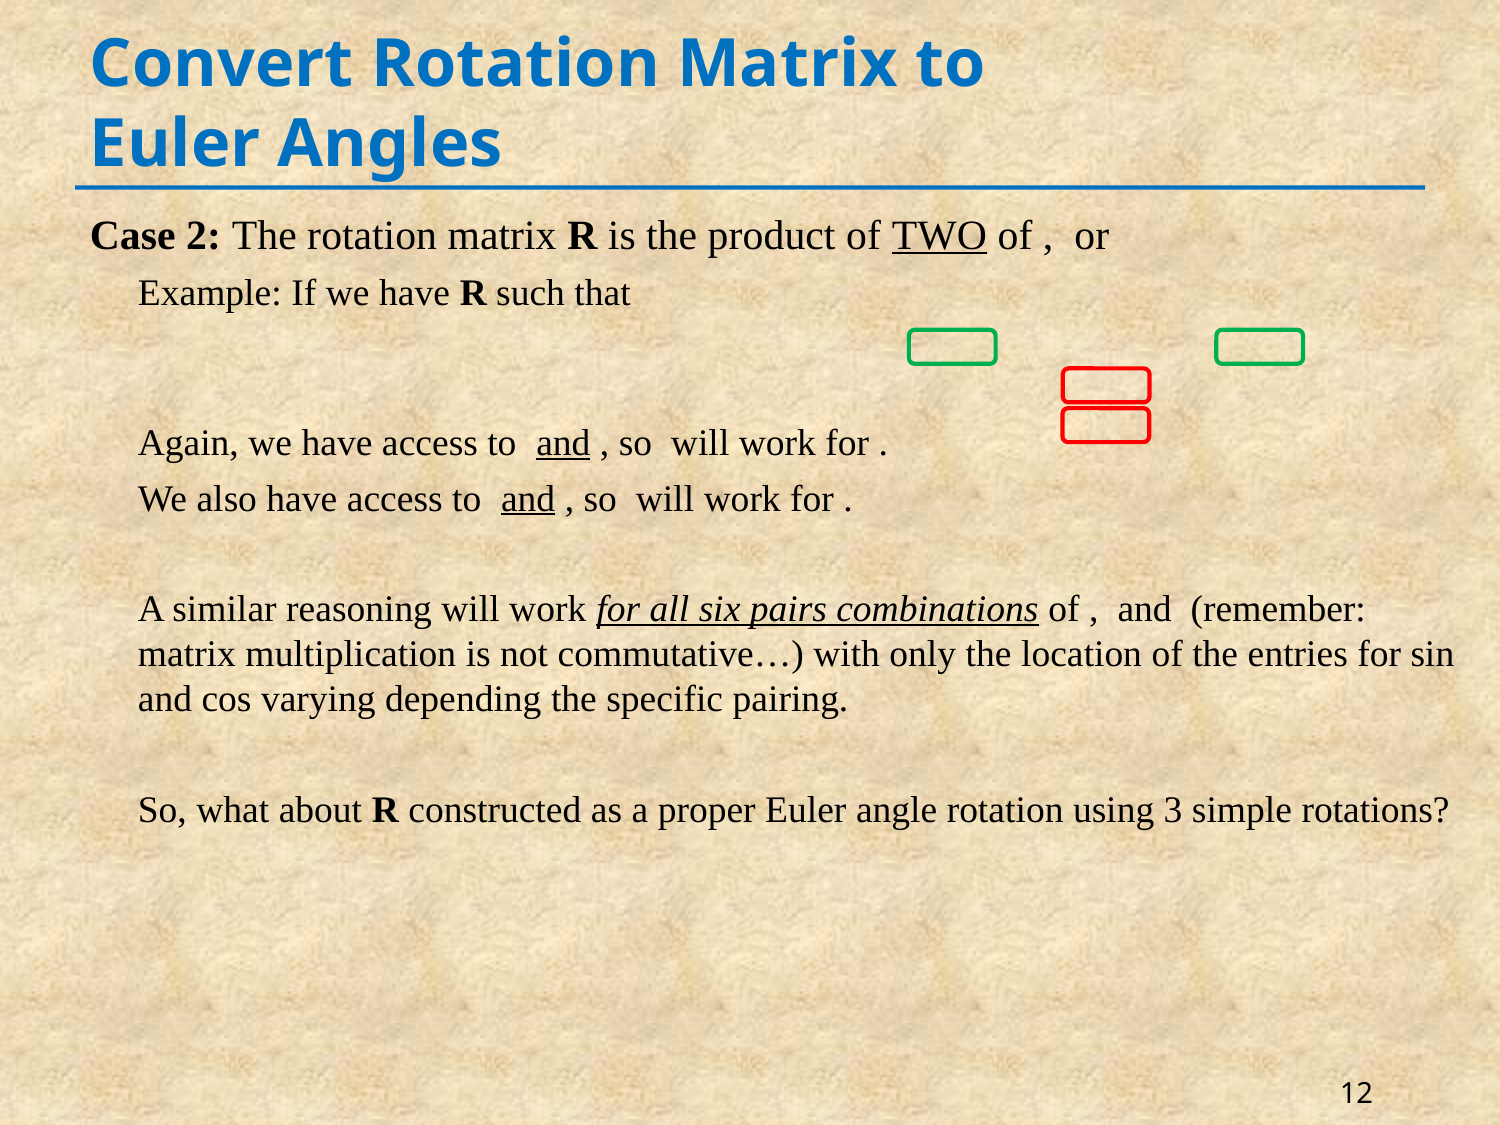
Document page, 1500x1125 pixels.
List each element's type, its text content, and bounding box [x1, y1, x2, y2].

text_box [1214, 328, 1305, 366]
picture [0, 0, 1500, 1125]
slide_number 12 [1325, 1066, 1425, 1125]
text_box [907, 328, 998, 366]
text_box [1060, 406, 1151, 444]
title Convert Rotation Matrix to Euler Angles [75, 24, 1488, 188]
text_box [1061, 366, 1152, 404]
